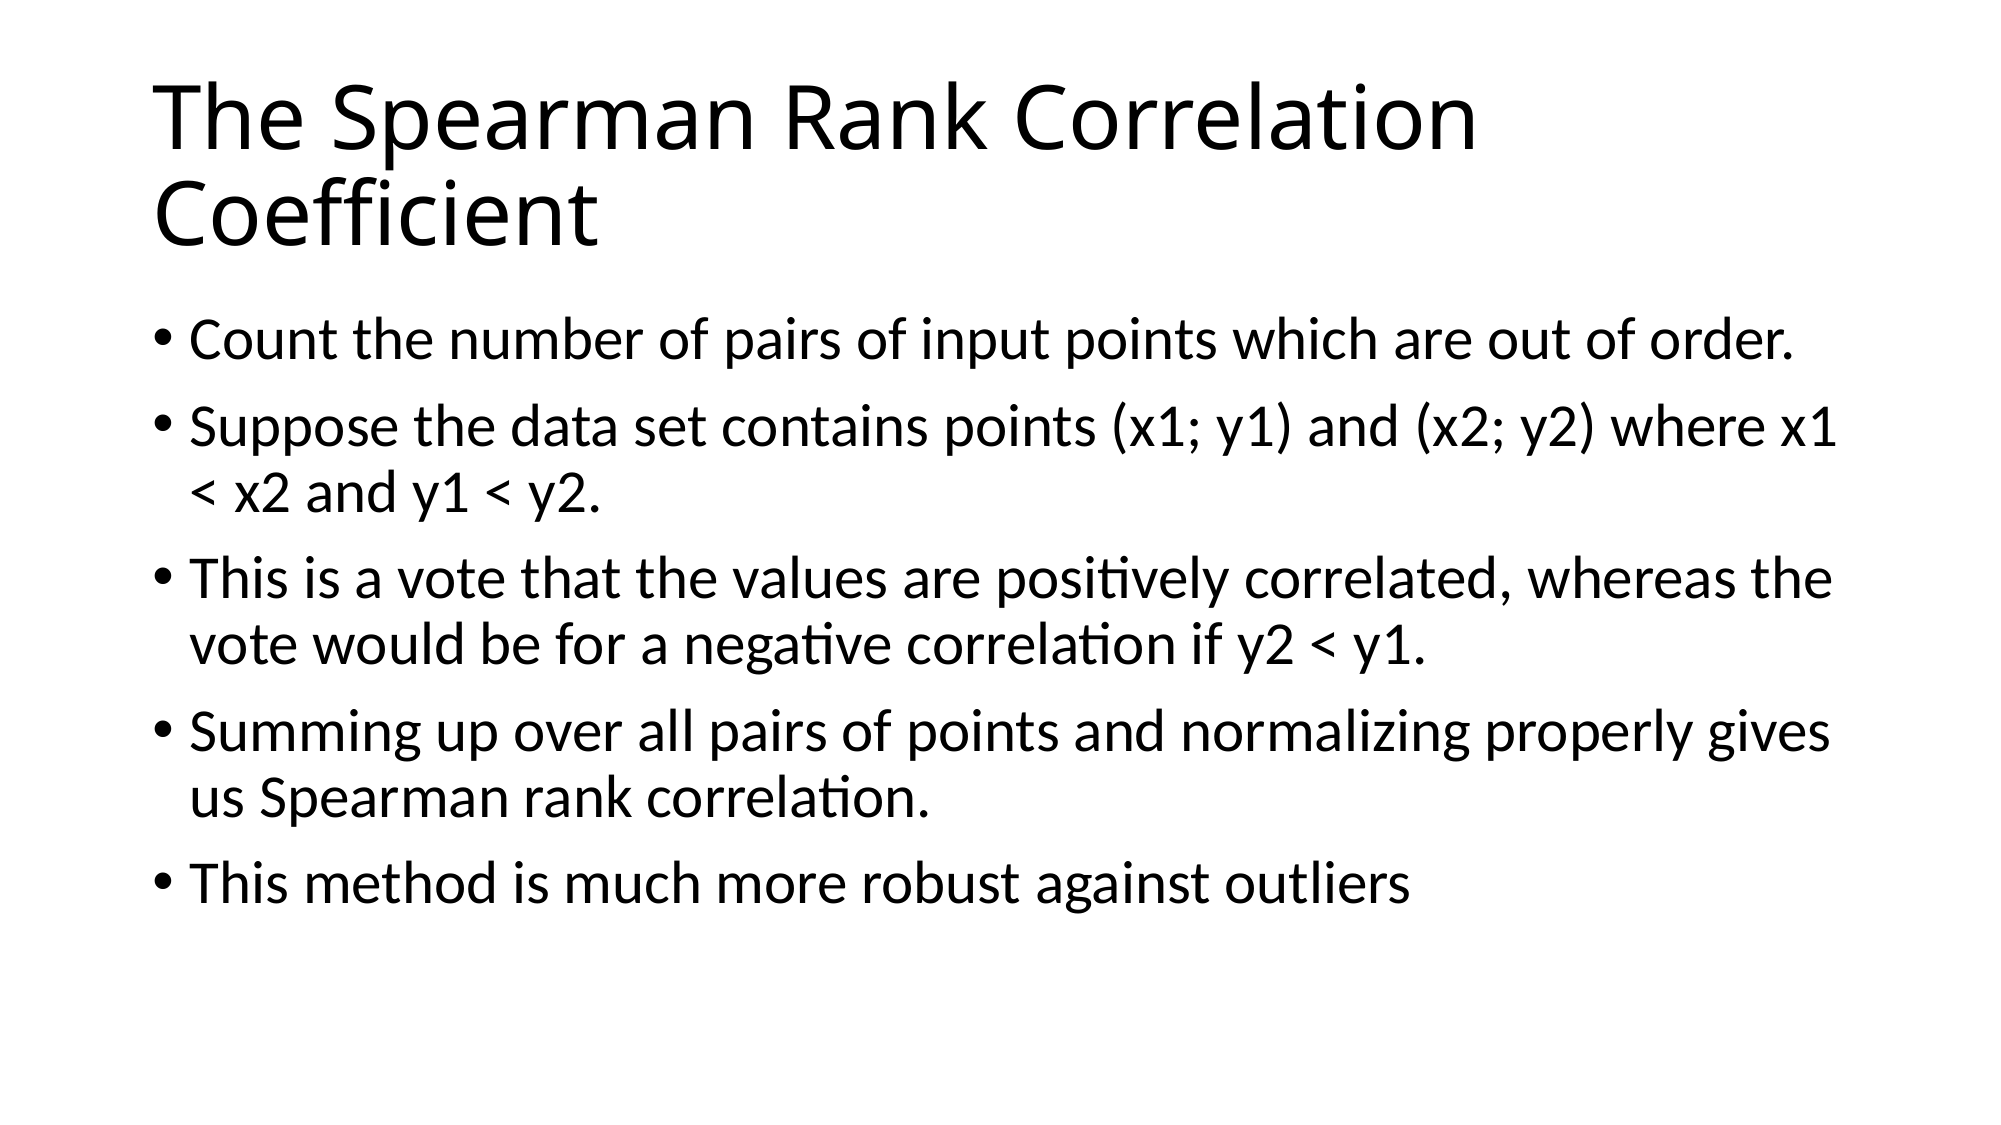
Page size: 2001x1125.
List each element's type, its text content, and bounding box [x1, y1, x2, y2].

title The Spearman Rank Correlation Coefficient [137, 59, 1863, 278]
list Count the number of pairs of input points which are out of order. Suppose the data set contains points (x1; y1) and (x2; y2) where x1 < x2 and y1 < y2. This is a vote that the values are positively correlated, whereas the vote would be for a negative correlation if y2 < y1. Summing up over all pairs of points and normalizing properly gives us Spearman rank correlation. This method is much more robust against outliers [137, 299, 1863, 1052]
